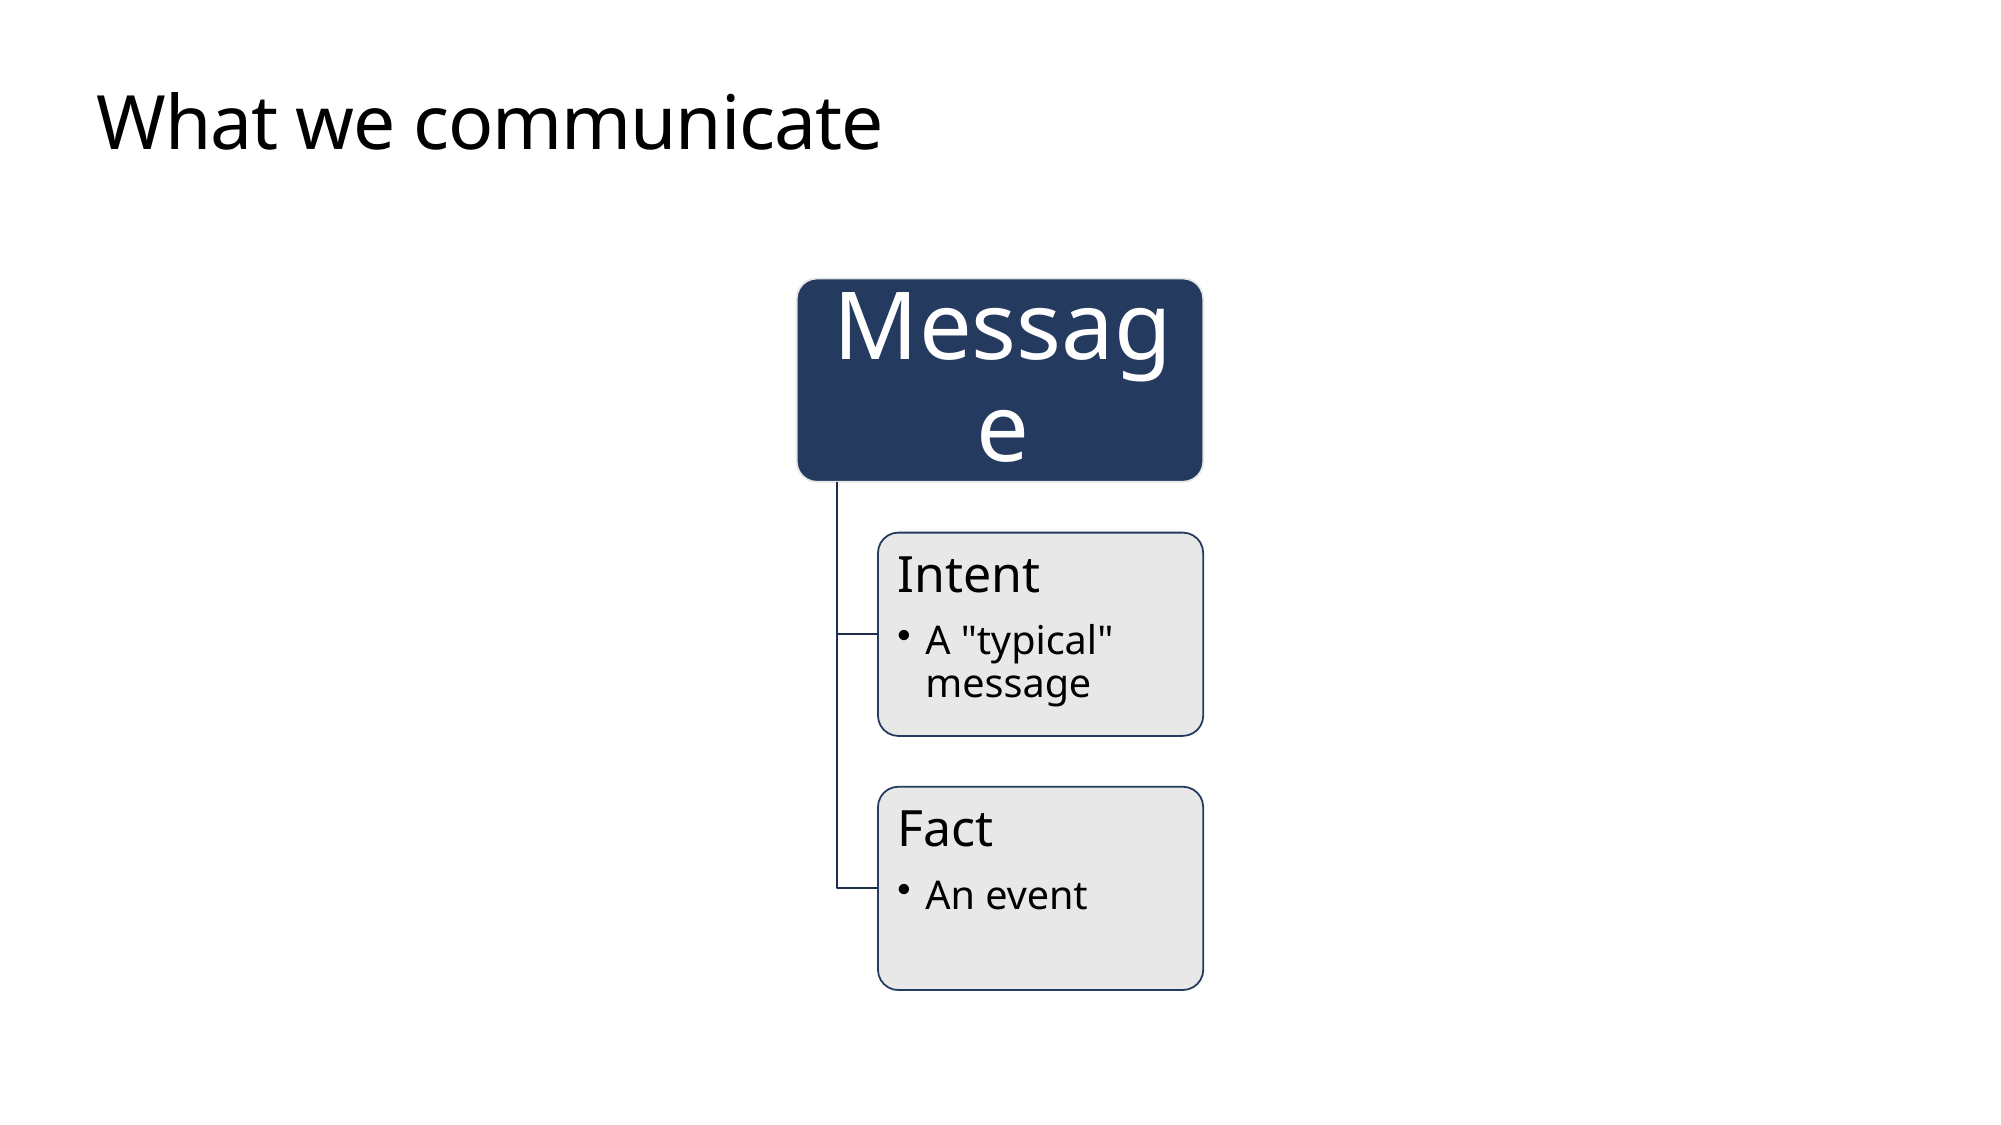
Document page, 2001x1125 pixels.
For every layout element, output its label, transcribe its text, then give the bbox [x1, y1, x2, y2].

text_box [493, 278, 1507, 991]
title What we communicate [96, 75, 1081, 166]
